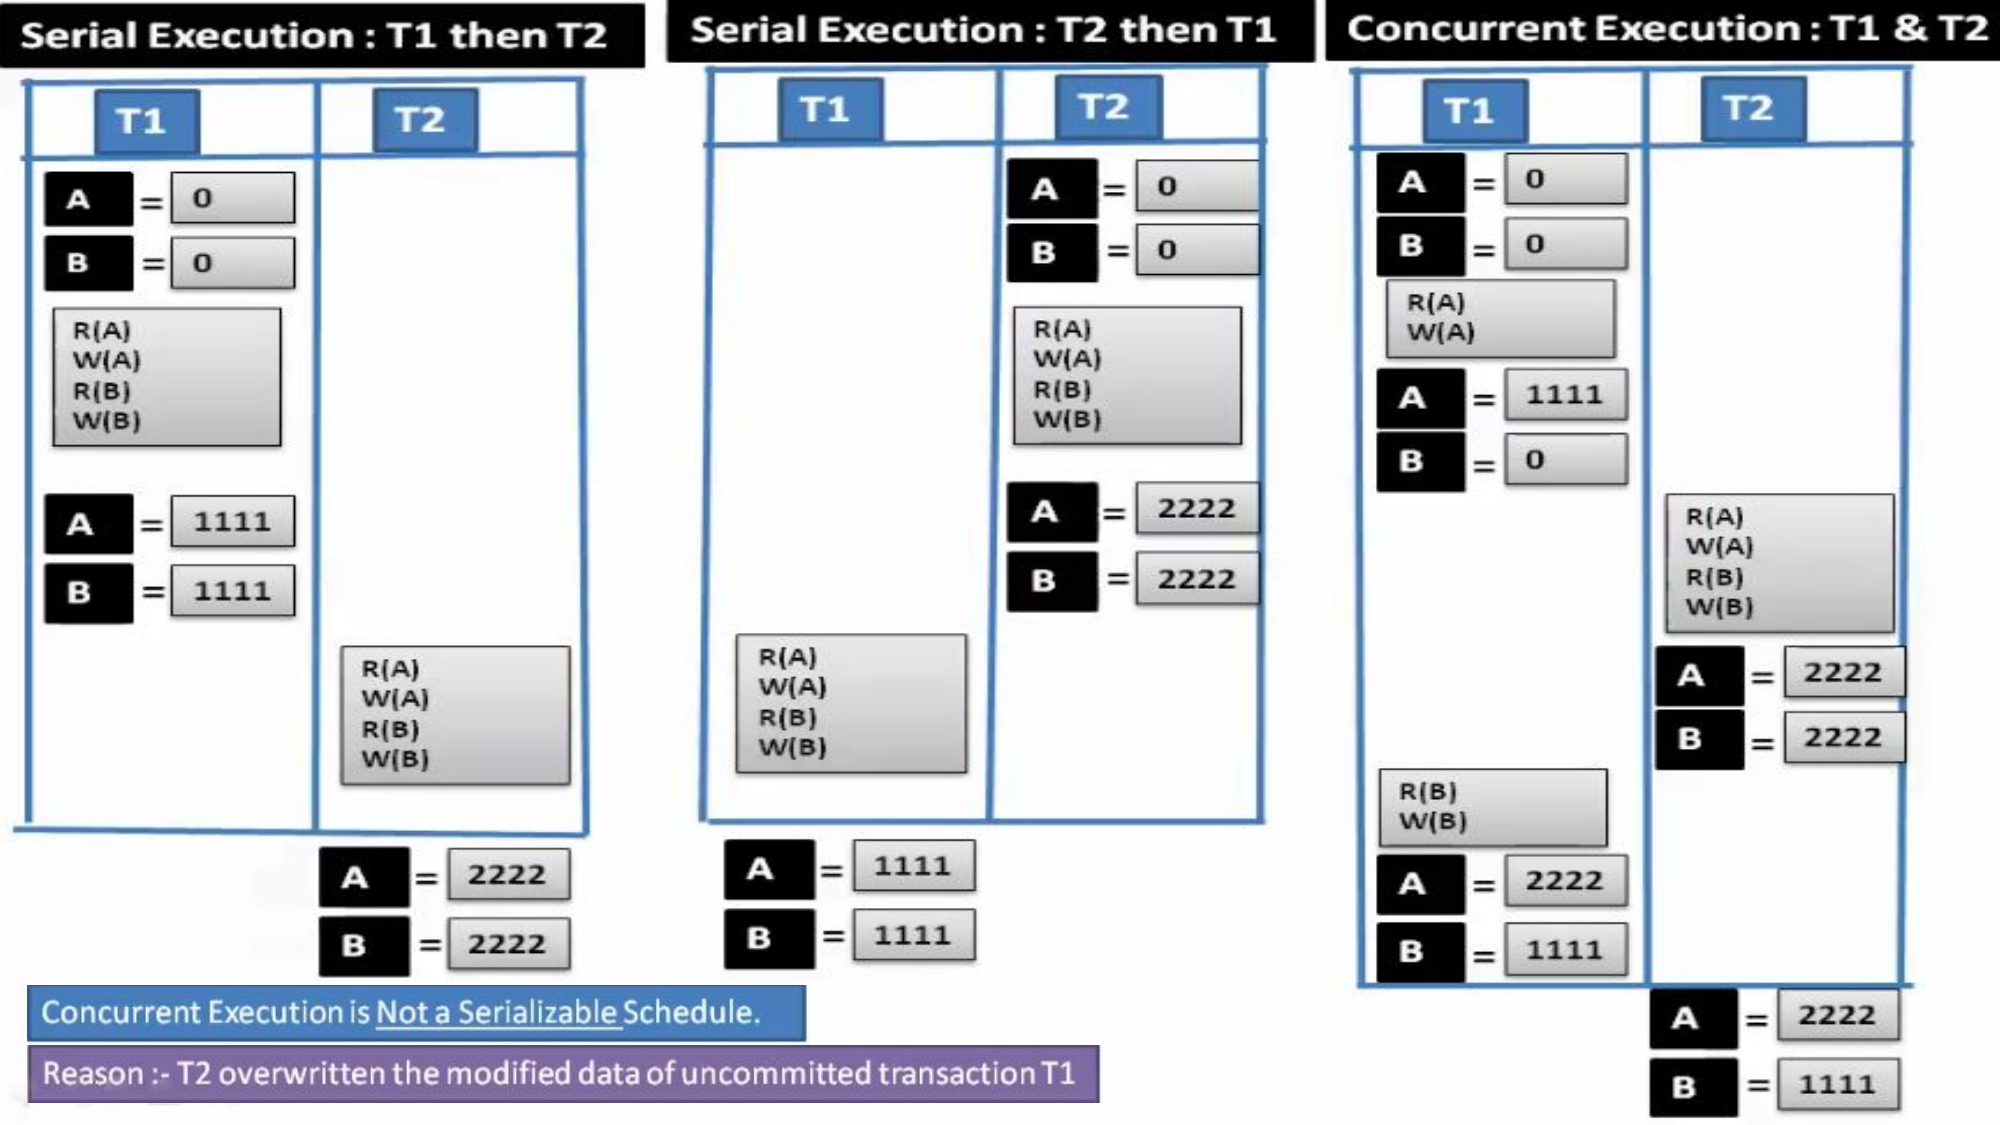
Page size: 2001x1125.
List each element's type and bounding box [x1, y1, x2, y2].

picture [27, 985, 1103, 1103]
list [0, 0, 2000, 1125]
